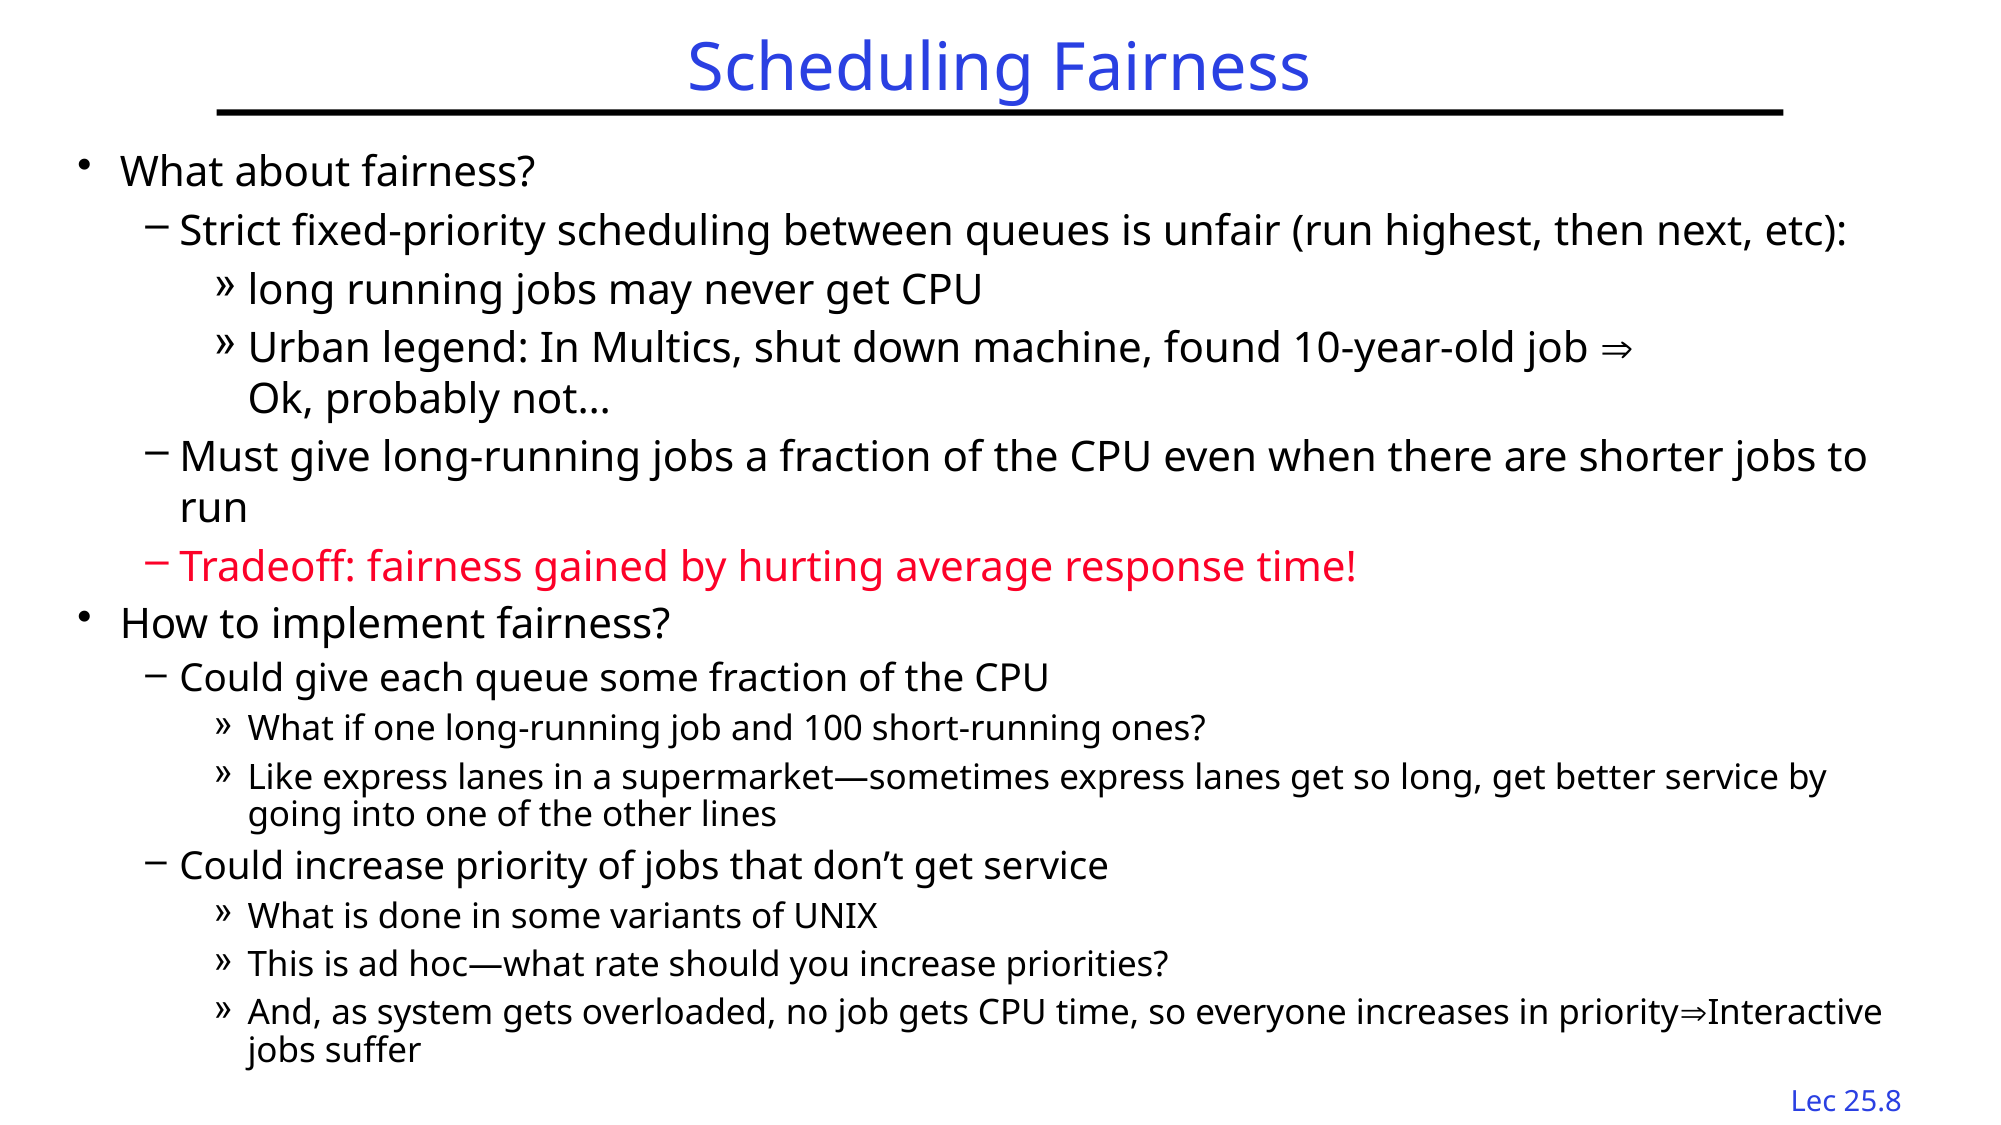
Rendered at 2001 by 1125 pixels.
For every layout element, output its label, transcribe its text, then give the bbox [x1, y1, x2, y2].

list What about fairness? Strict fixed-priority scheduling between queues is unfair (run highest, then next, etc): long running jobs may never get CPU Urban legend: In Multics, shut down machine, found 10-year-old job  Ok, probably not… Must give long-running jobs a fraction of the CPU even when there are shorter jobs to run Tradeoff: fairness gained by hurting average response time! How to implement fairness? Could give each queue some fraction of the CPU What if one long-running job and 100 short-running ones? Like express lanes in a supermarket—sometimes express lanes get so long, get better service by going into one of the other lines Could increase priority of jobs that don’t get service What is done in some variants of UNIX This is ad hoc—what rate should you increase priorities? And, as system gets overloaded, no job gets CPU time, so everyone increases in priorityInteractive jobs suffer [62, 137, 1938, 1088]
title Scheduling Fairness [216, 24, 1784, 113]
